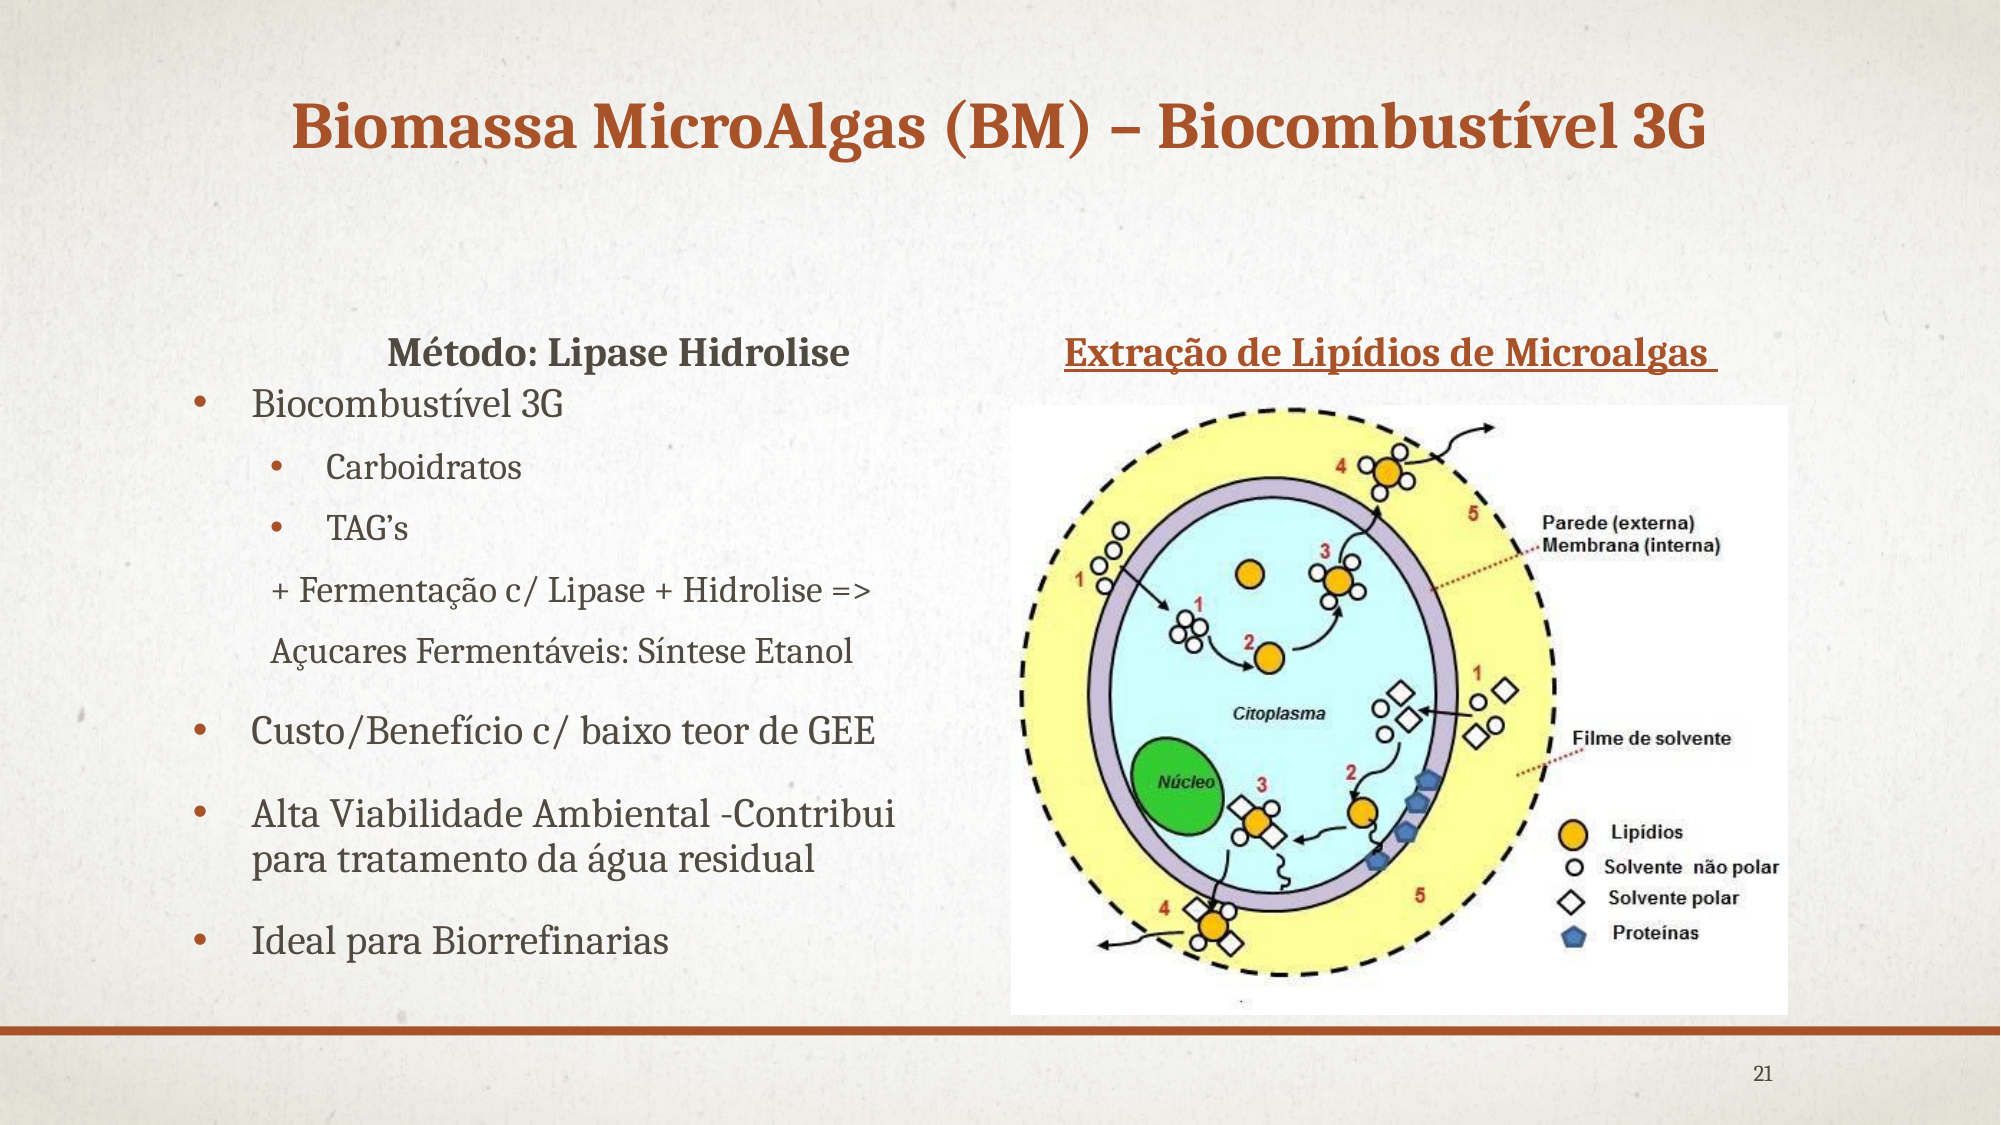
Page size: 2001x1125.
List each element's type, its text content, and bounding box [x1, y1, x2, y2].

list Biocombustível 3G Carboidratos TAG’s + Fermentação c/ Lipase + Hidrolise => Açucares Fermentáveis: Síntese Etanol Custo/Benefício c/ baixo teor de GEE Alta Viabilidade Ambiental -Contribui para tratamento da água residual Ideal para Biorrefinarias [161, 373, 988, 1054]
picture [0, 0, 2001, 1125]
slide_number 21 [1672, 1053, 1788, 1093]
list Extração de Lipídios de Microalgas [1011, 299, 1788, 404]
list Método: Lipase Hidrolise [212, 299, 988, 373]
title Biomassa MicroAlgas (BM) – Biocombustível 3G [212, 62, 1788, 250]
